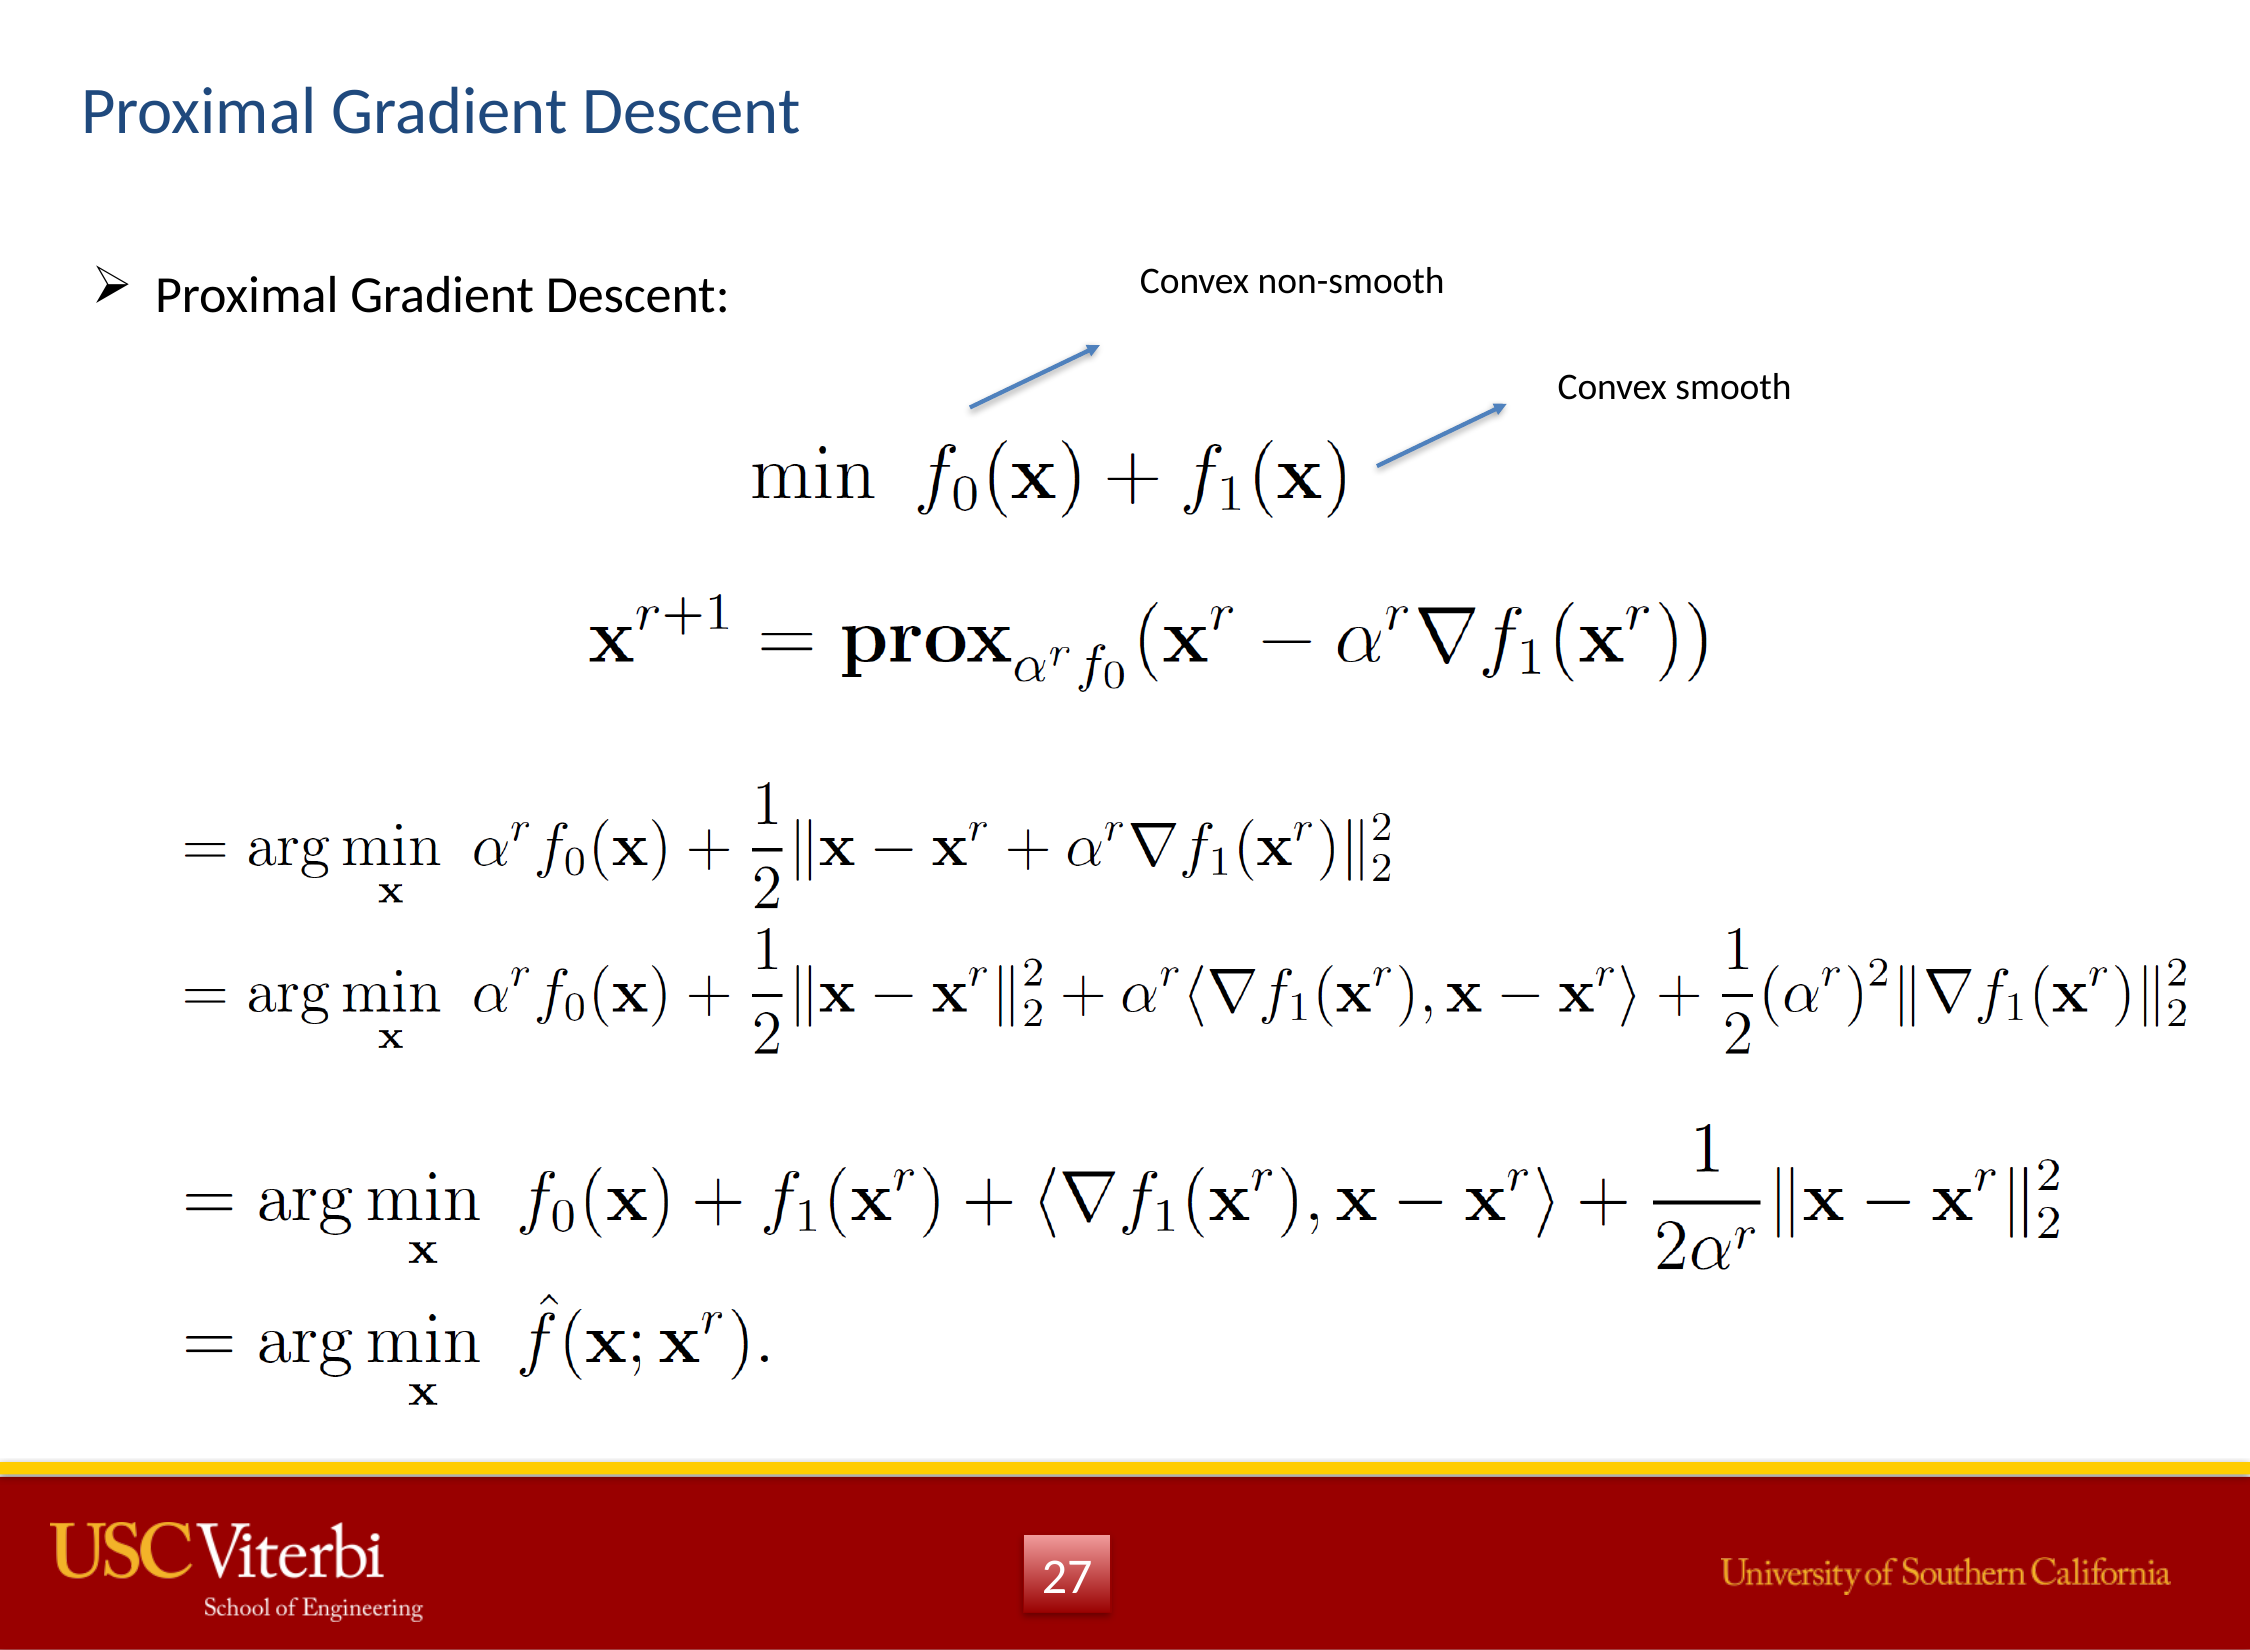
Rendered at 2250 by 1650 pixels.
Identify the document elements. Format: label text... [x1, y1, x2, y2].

text_box Proximal Gradient Descent: [0, 194, 1774, 326]
picture [1721, 1557, 2171, 1595]
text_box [969, 344, 1100, 408]
text_box Convex non-smooth [1124, 248, 1495, 308]
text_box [1376, 403, 1507, 467]
text_box Proximal Gradient Descent [66, 59, 1971, 145]
picture [580, 389, 1725, 708]
text_box Convex smooth [1542, 354, 1913, 415]
picture [164, 1117, 2090, 1428]
picture [164, 781, 2204, 1061]
picture [50, 1522, 424, 1622]
text_box 27 [1023, 1534, 1112, 1613]
